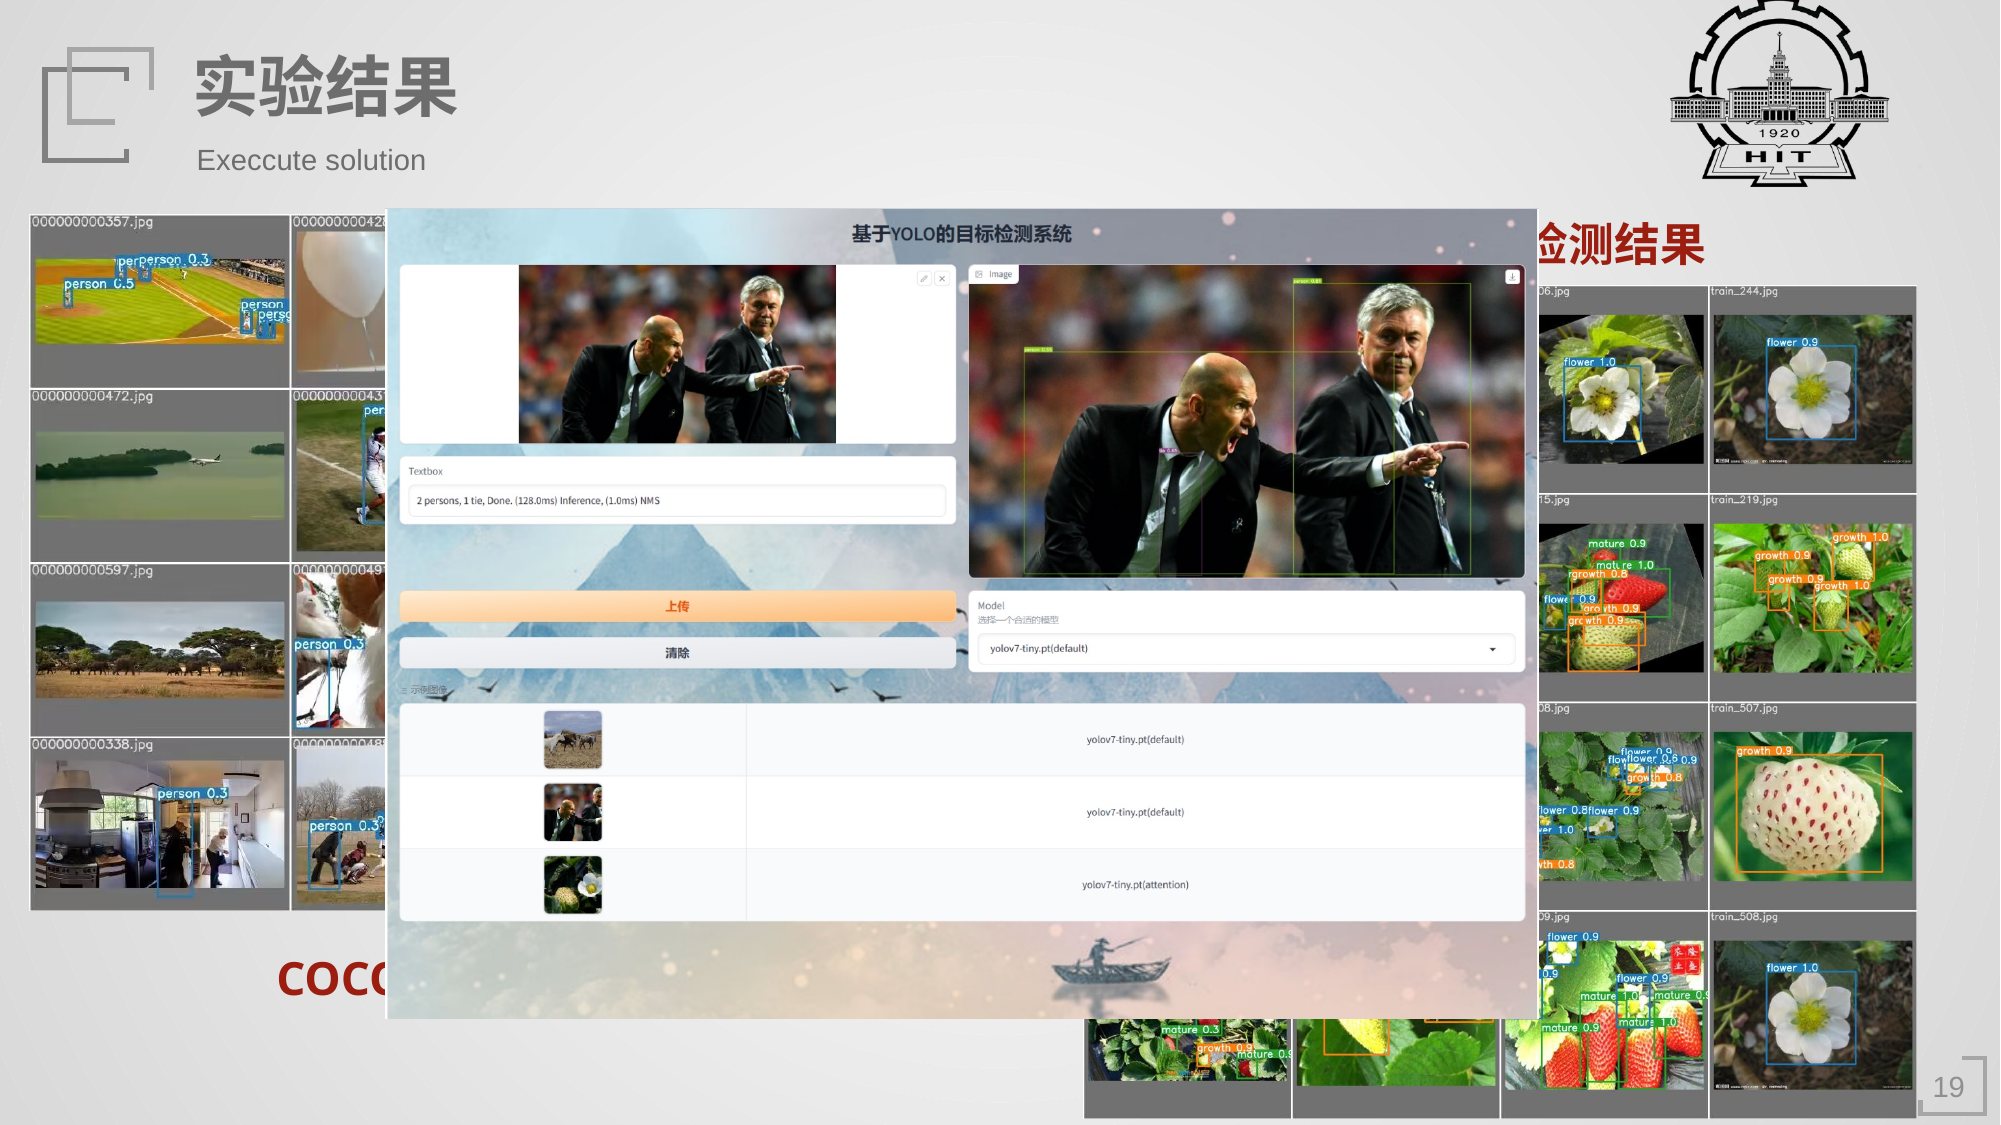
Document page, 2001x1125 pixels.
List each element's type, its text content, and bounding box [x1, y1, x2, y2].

text_box Execcute solution [181, 134, 561, 184]
text_box COCO128数据集检测结果 [223, 942, 385, 1013]
picture [29, 0, 1940, 1119]
text_box 实验结果 [177, 36, 475, 132]
text_box 草莓数据集检测结果 [1539, 208, 1642, 279]
